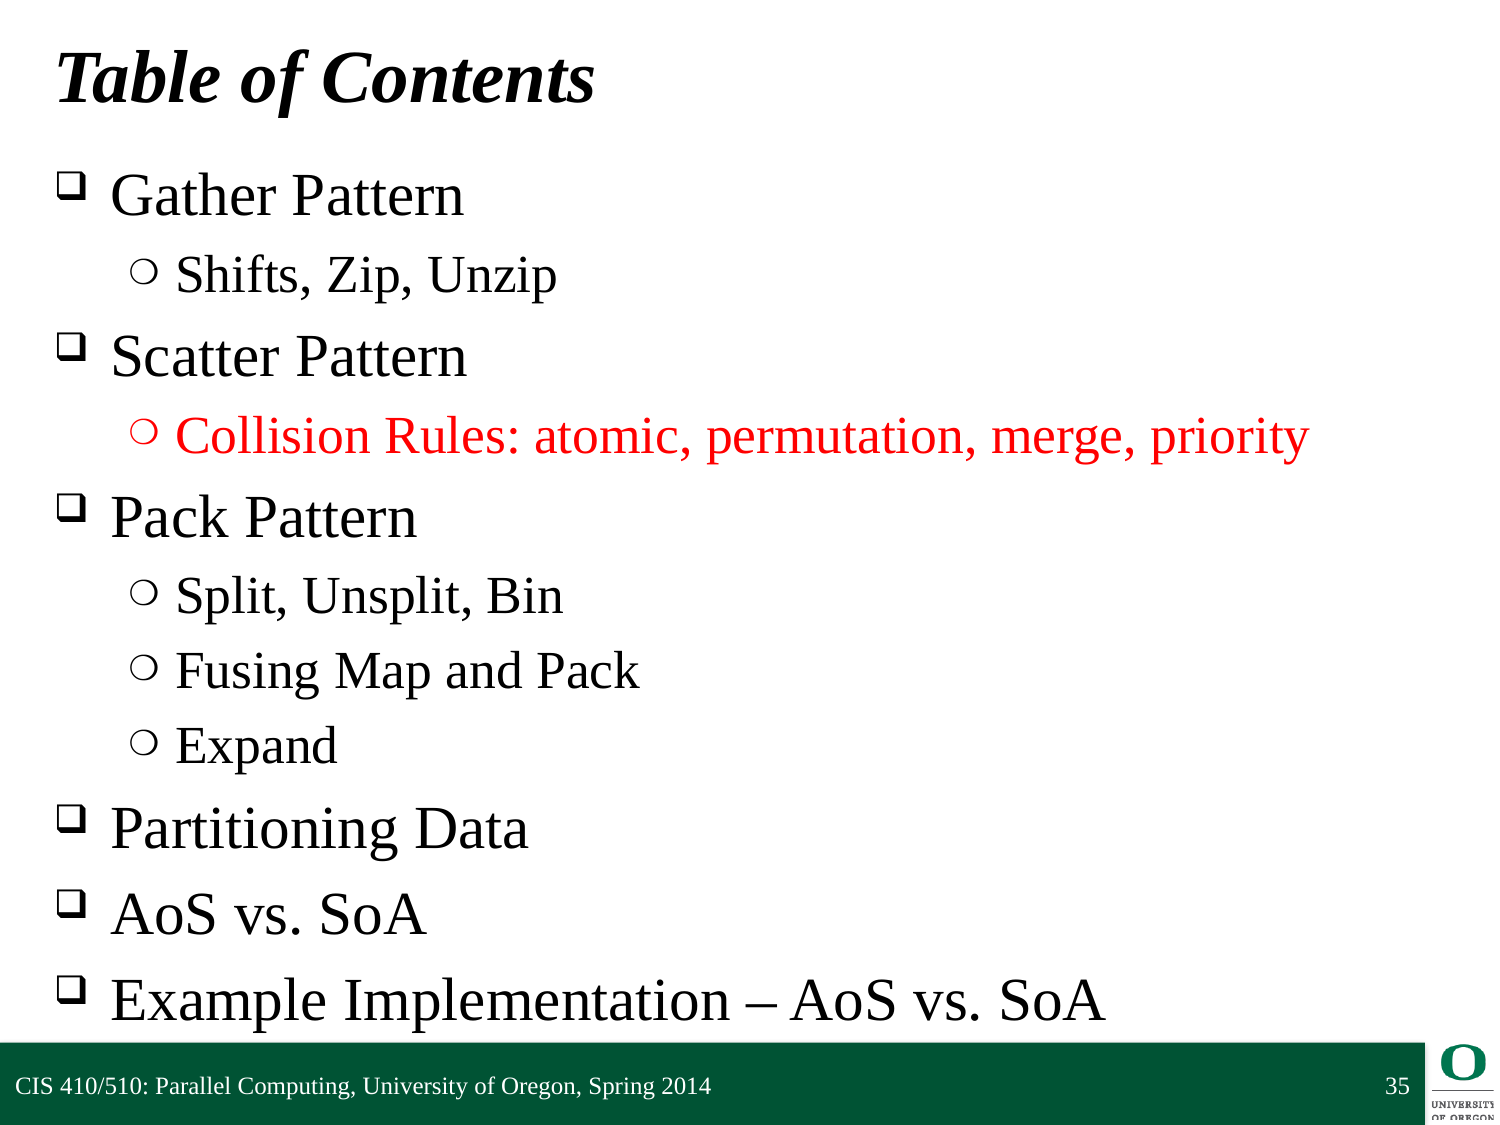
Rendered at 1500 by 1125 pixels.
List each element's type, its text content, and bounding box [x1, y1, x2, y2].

footer CIS 410/510: Parallel Computing, University of Oregon, Spring 2014 [0, 1044, 988, 1125]
slide_number 35 [1074, 1044, 1425, 1125]
title Table of Contents [39, 0, 1500, 145]
list Gather Pattern Shifts, Zip, Unzip Scatter Pattern Collision Rules: atomic, permutation, merge, priority Pack Pattern Split, Unsplit, Bin Fusing Map and Pack Expand Partitioning Data AoS vs. SoA Example Implementation – AoS vs. SoA [39, 147, 1500, 1046]
